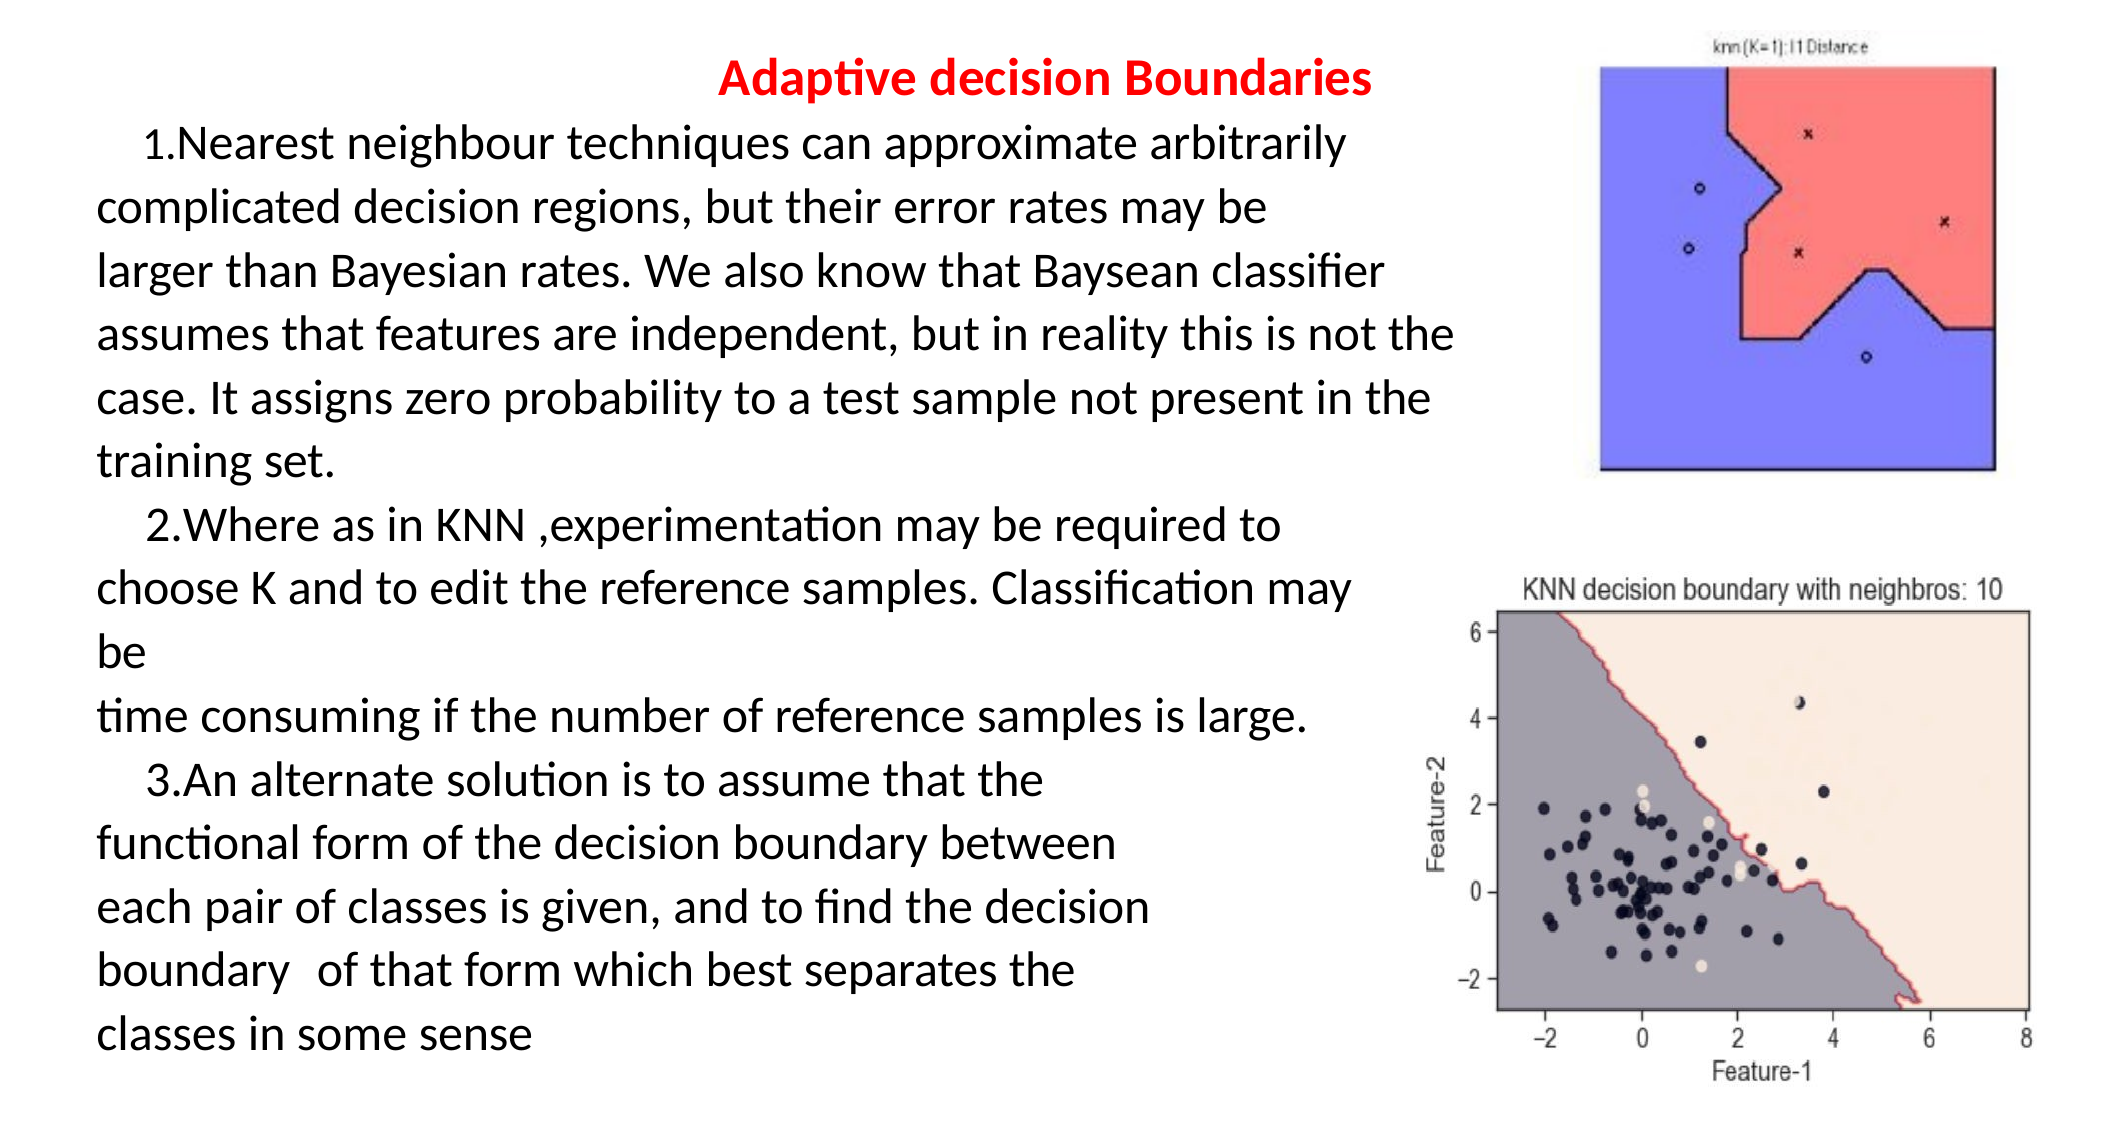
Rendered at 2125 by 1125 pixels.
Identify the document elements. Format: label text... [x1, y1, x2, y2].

text_box Nearest neighbour techniques can approximate arbitrarily complicated decision regions, but their error rates may be larger than Bayesian rates. We also know that Baysean classifier assumes that features are independent, but in reality this is not the case. It assigns zero probability to a test sample not present in the training set. Where as in KNN ,experimentation may be required to choose K and to edit the reference samples. Classification may be time consuming if the number of reference samples is large. An alternate solution is to assume that the functional form of the decision boundary between each pair of classes is given, and to find the decision boundary of that form which best separates the classes in some sense [94, 104, 1464, 1061]
picture [1424, 571, 2038, 1087]
title Adaptive decision Boundaries [716, 39, 1385, 104]
picture [1573, 30, 2016, 482]
